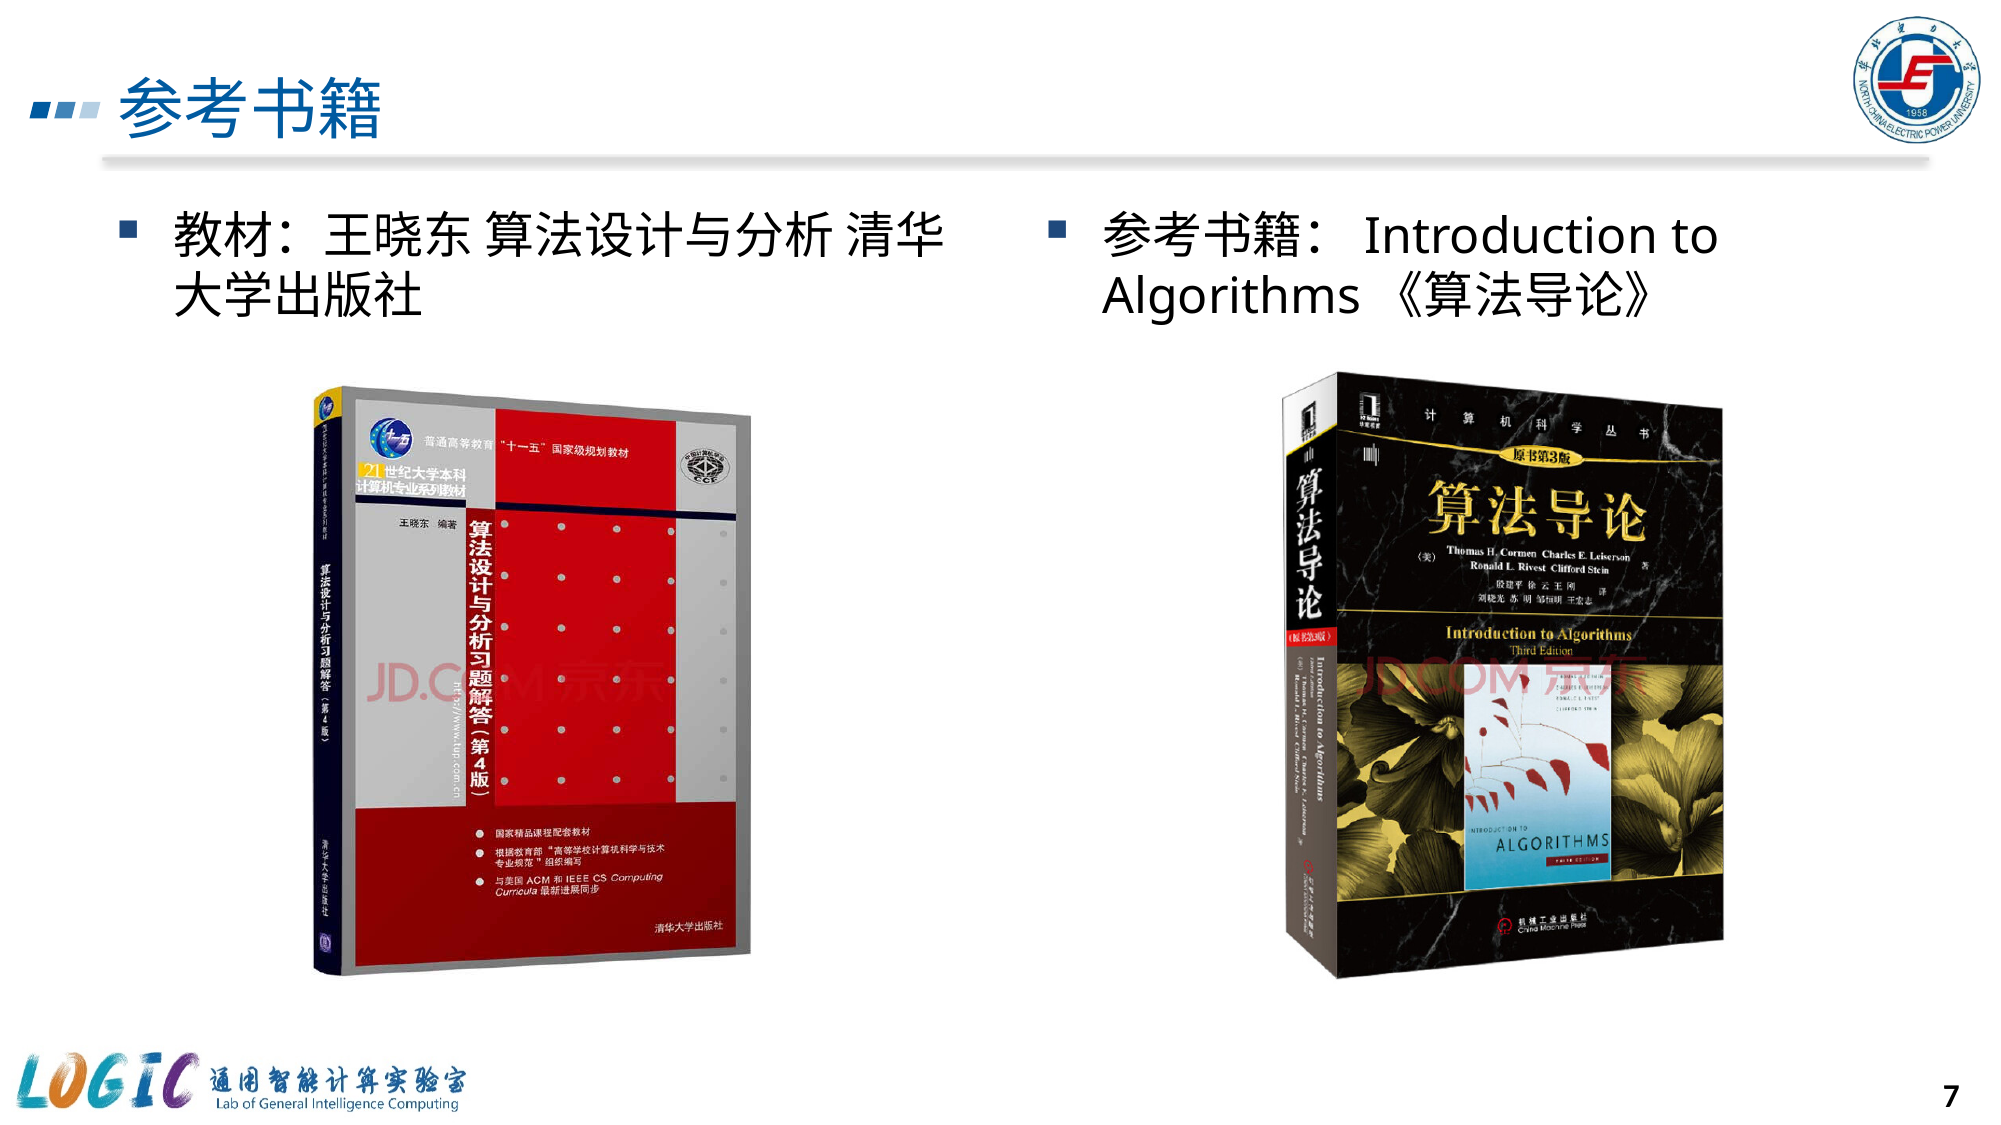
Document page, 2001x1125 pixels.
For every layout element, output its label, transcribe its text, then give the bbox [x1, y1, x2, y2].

picture [1835, 3, 2001, 161]
picture [0, 1034, 479, 1123]
text_box 参考书籍：Introduction to Algorithms《算法导论》 [1031, 196, 2000, 976]
slide_number 7 [1866, 1063, 1975, 1124]
title 参考书籍 [102, 66, 1756, 173]
list 教材：王晓东 算法设计与分析 清华大学出版社 [102, 196, 1000, 976]
picture [196, 361, 835, 1000]
picture [1188, 361, 1815, 987]
